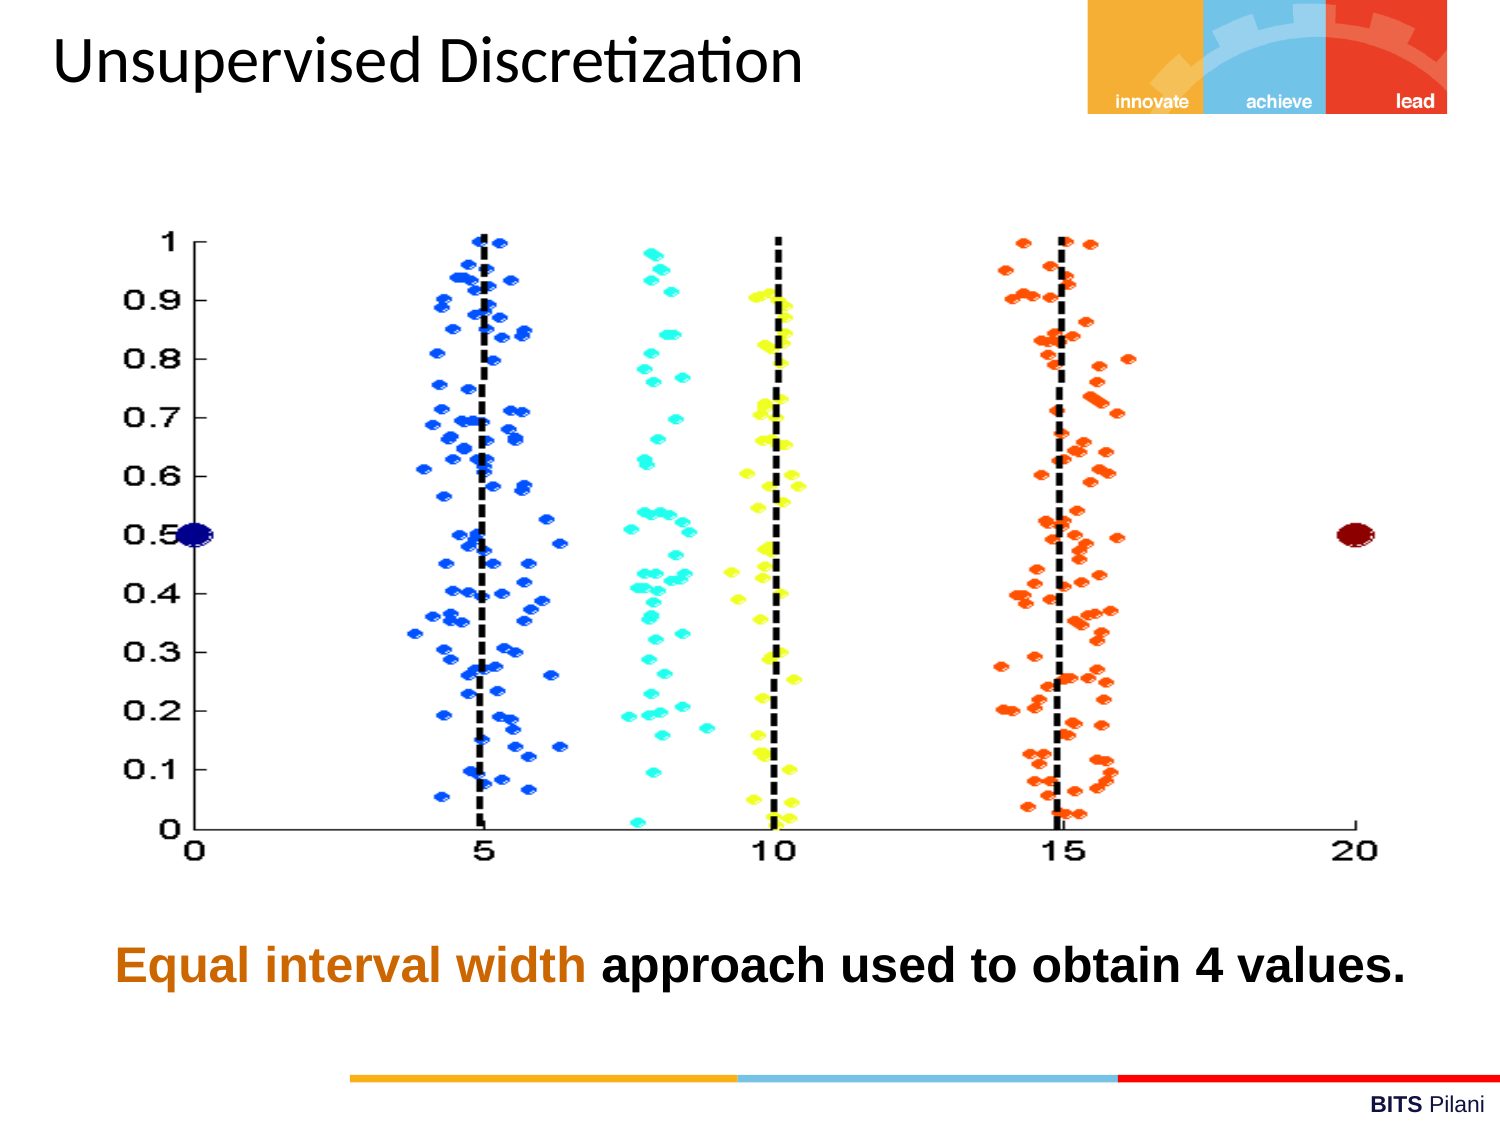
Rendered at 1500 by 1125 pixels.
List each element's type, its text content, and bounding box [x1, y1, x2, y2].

picture [0, 187, 1499, 908]
title Unsupervised Discretization [37, 0, 1475, 113]
text_box Equal interval width approach used to obtain 4 values. [99, 924, 1438, 1000]
